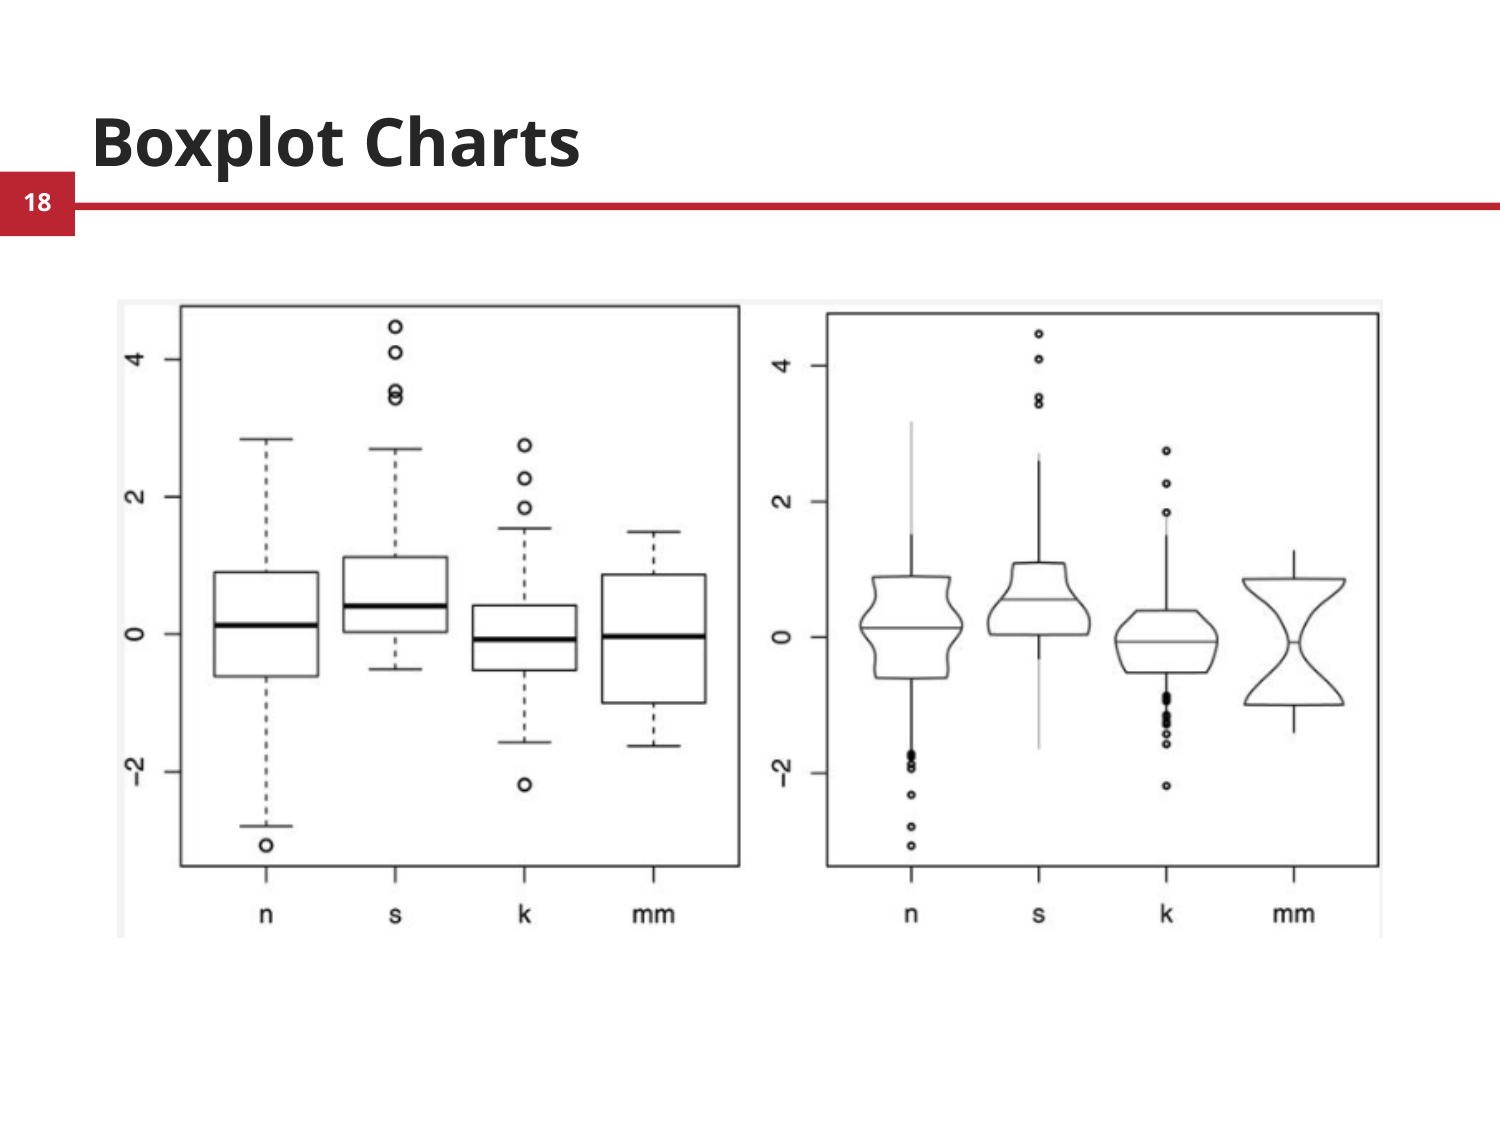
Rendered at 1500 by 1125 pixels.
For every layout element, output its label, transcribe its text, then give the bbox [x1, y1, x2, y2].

picture [116, 299, 1384, 939]
title Boxplot Charts [75, 56, 1425, 188]
